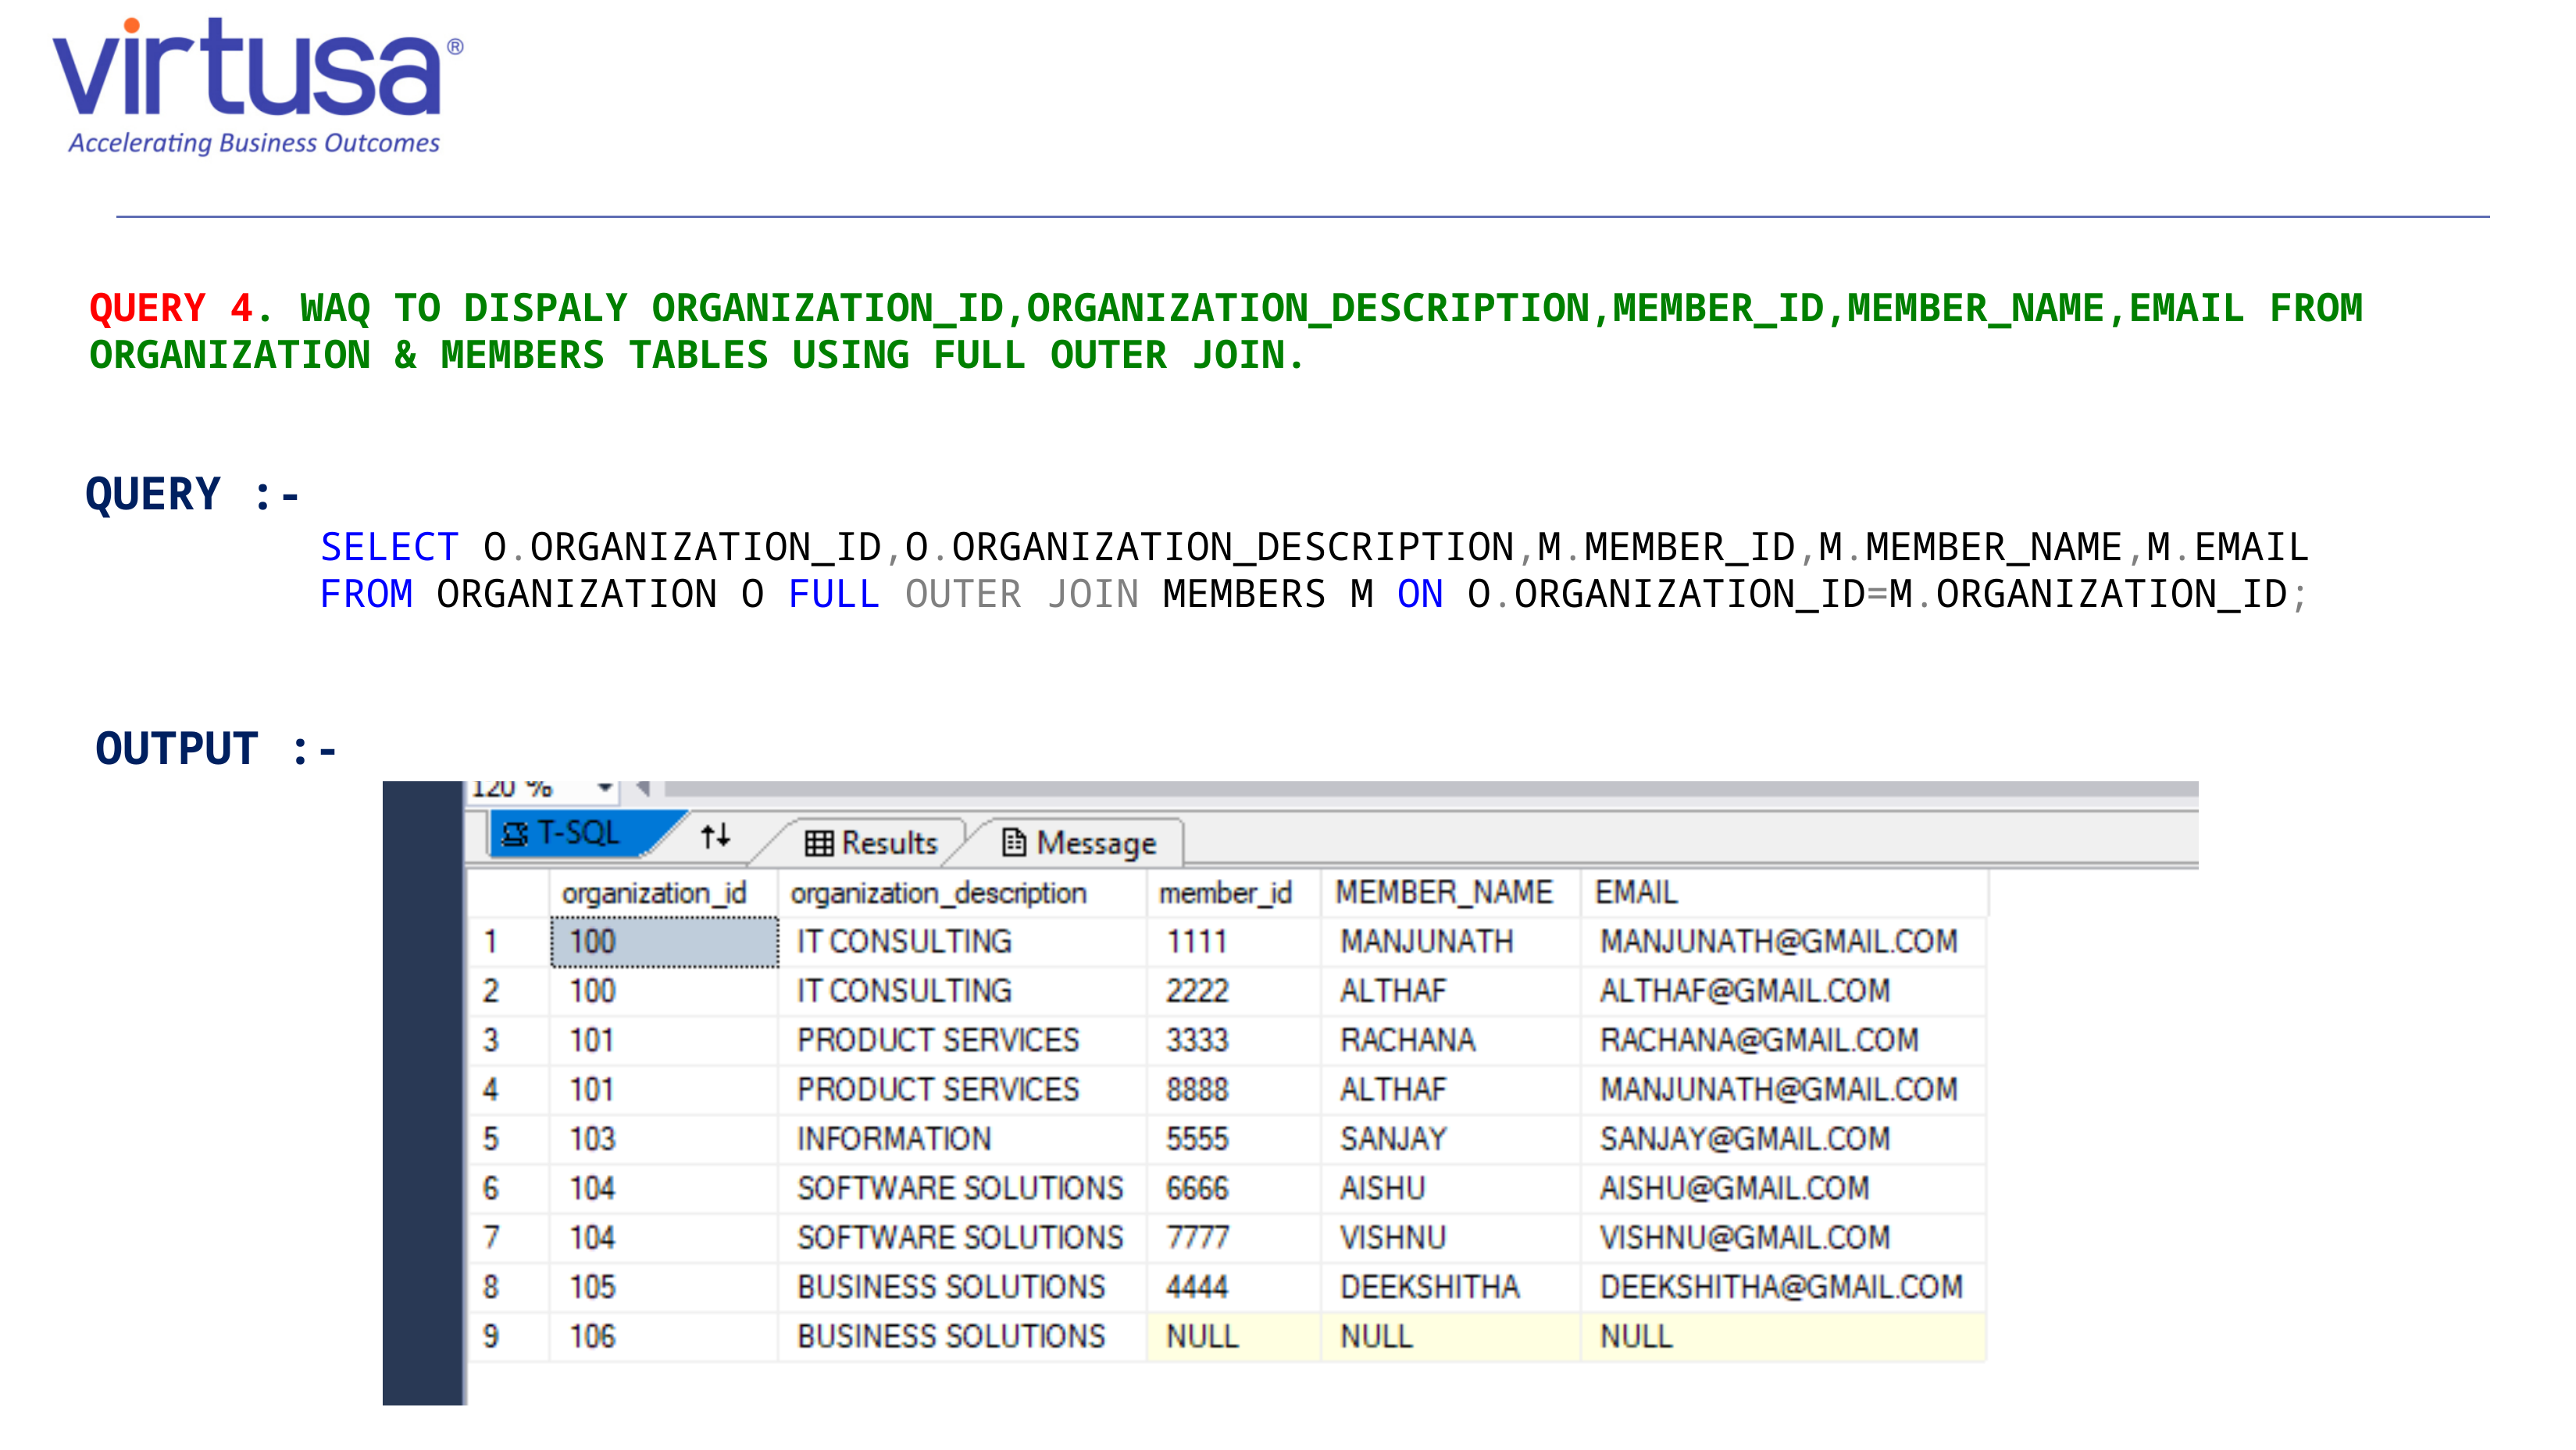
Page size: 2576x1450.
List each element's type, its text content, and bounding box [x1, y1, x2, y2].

text_box QUERY :- [73, 458, 316, 525]
picture [382, 781, 2200, 1406]
text_box QUERY 4. WAQ TO DISPALY ORGANIZATION_ID,ORGANIZATION_DESCRIPTION,MEMBER_ID,MEMBER_NAME,EMAIL FROM ORGANIZATION & MEMBERS TABLES USING FULL OUTER JOIN. [77, 276, 2529, 382]
picture [28, 0, 478, 197]
text_box OUTPUT :- [84, 713, 353, 780]
text_box SELECT O.ORGANIZATION_ID,O.ORGANIZATION_DESCRIPTION,M.MEMBER_ID,M.MEMBER_NAME,M.EMAIL FROM ORGANIZATION O FULL OUTER JOIN MEMBERS M ON O.ORGANIZATION_ID=M.ORGANIZATION_ID; [307, 515, 2337, 621]
